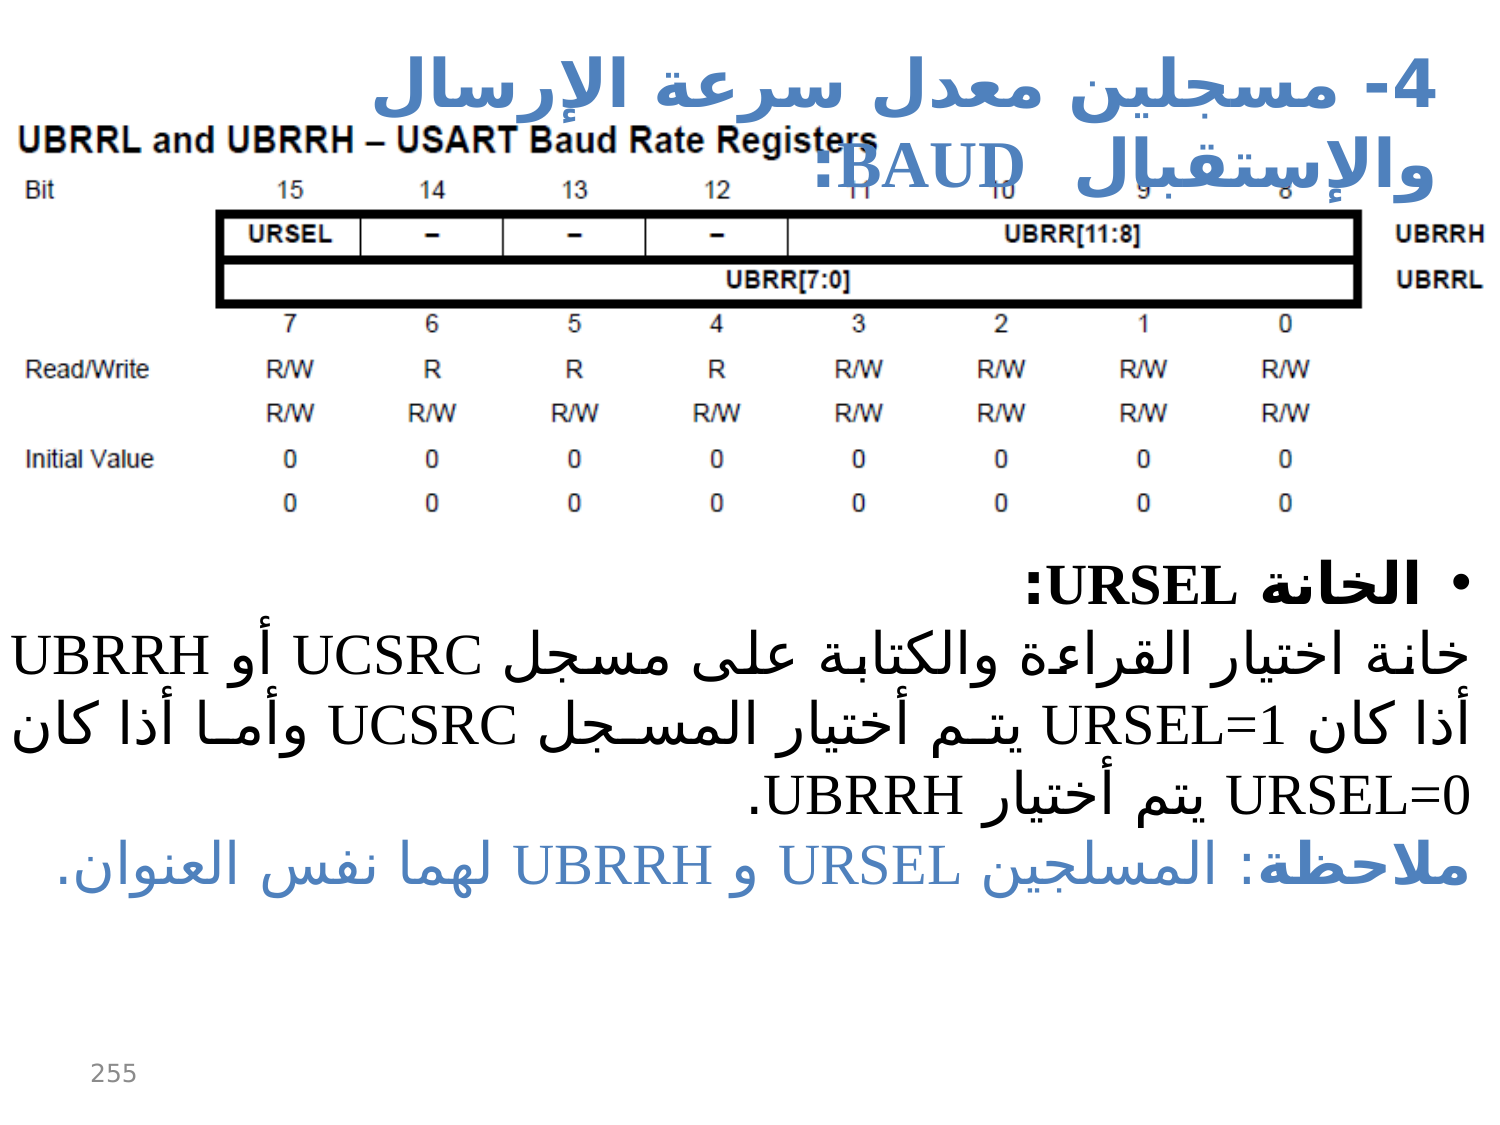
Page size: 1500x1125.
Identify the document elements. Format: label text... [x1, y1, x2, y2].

text_box الخانة URSEL: خانة اختيار القراءة والكتابة على مسجل UCSRC أو UBRRH أذا كان URSEL=1 يتم أختيار المسجل UCSRC وأما أذا كان URSEL=0 يتم أختيار UBRRH. ملاحظة: المسلجين URSEL و UBRRH لهما نفس العنوان. [0, 538, 1487, 904]
slide_number 255 [75, 1042, 425, 1103]
text_box 4- مسجلين معدل سرعة الإرسال والإستقبال BAUD: [147, 33, 1454, 112]
picture [0, 113, 1497, 526]
